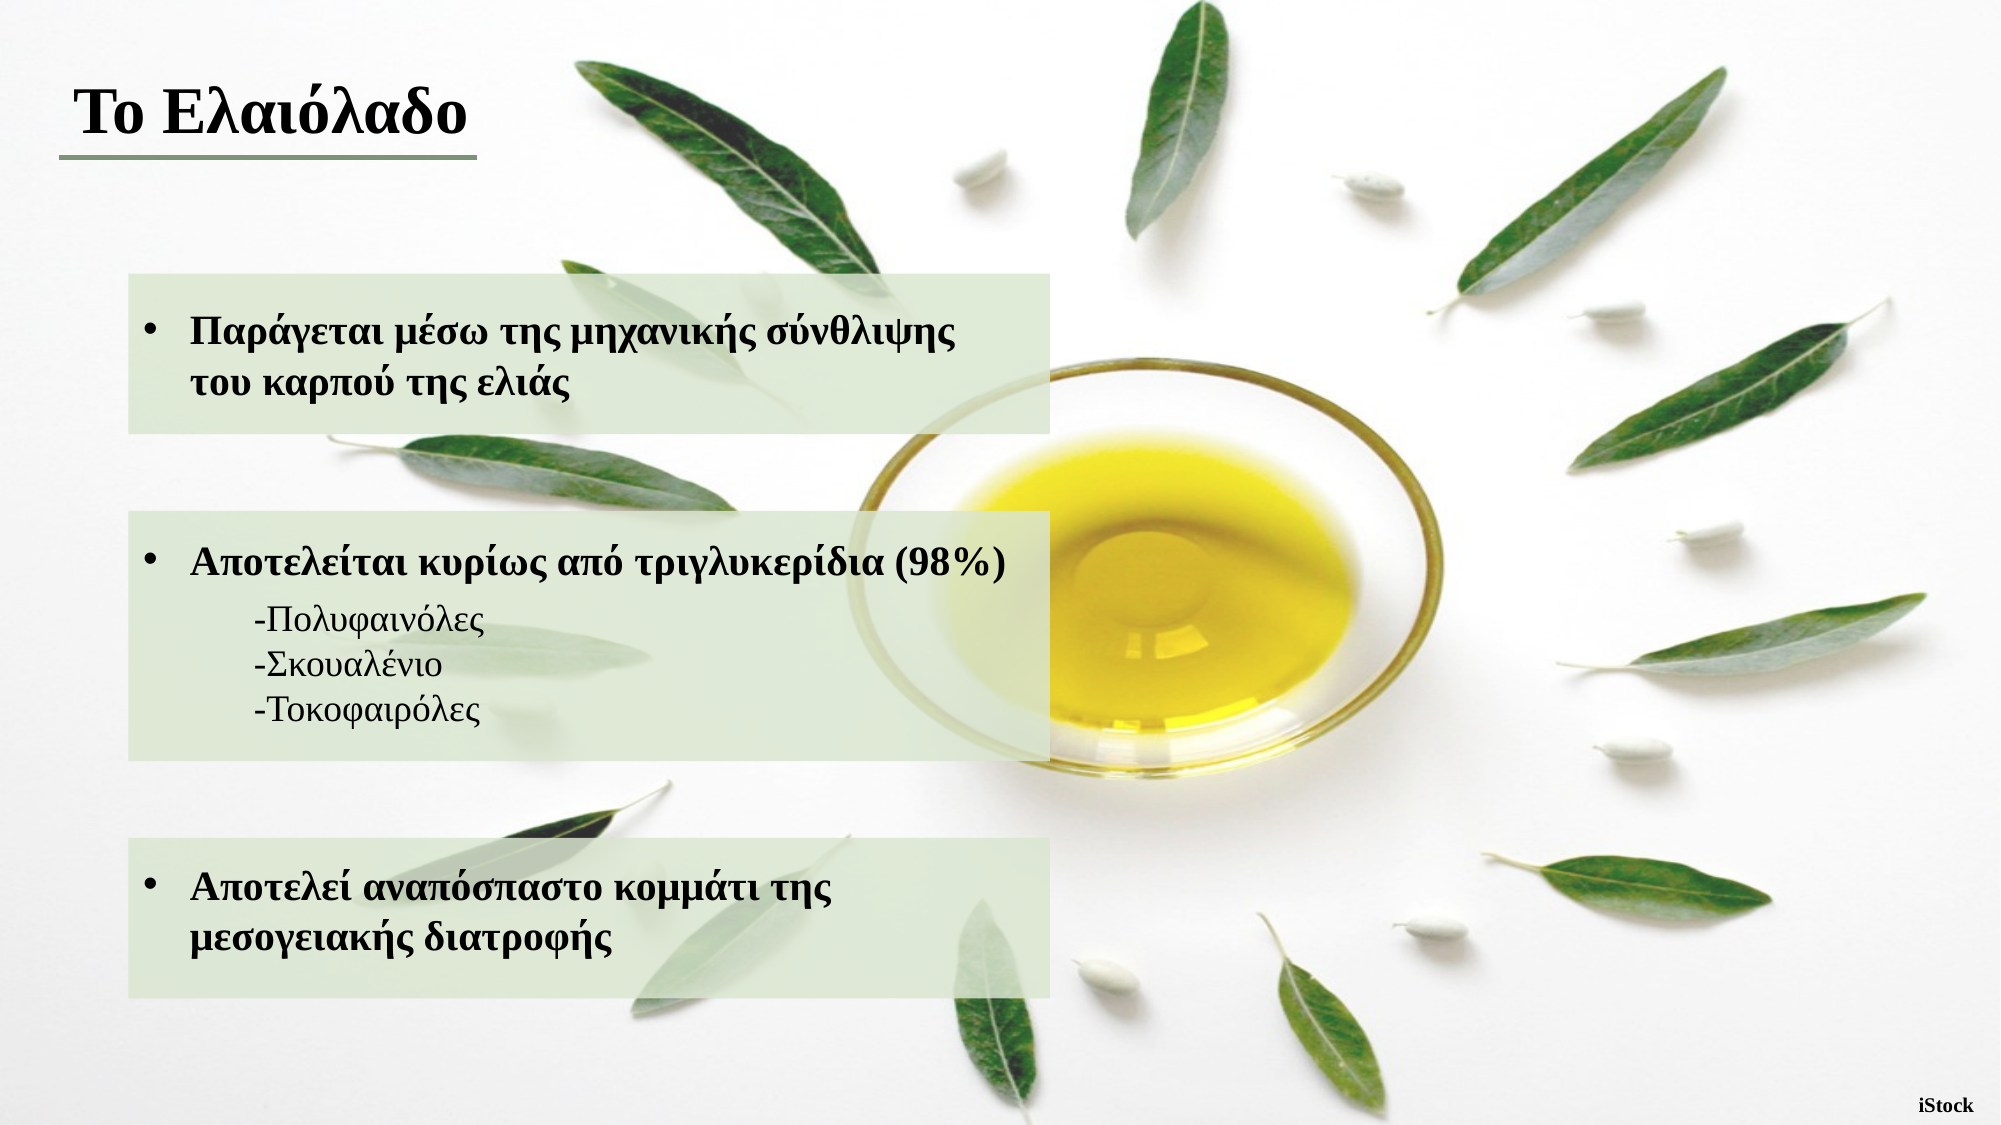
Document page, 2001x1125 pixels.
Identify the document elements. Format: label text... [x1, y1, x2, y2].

text_box Αποτελείται κυρίως από τριγλυκερίδια (98%) [128, 526, 1028, 591]
text_box iStock [1903, 1084, 2000, 1125]
text_box [127, 509, 1052, 763]
text_box [127, 836, 1052, 1000]
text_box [0, 0, 2000, 1125]
text_box Αποτελεί αναπόσπαστο κομμάτι της μεσογειακής διατροφής [128, 850, 1028, 966]
text_box [127, 272, 1052, 436]
text_box Παράγεται μέσω της μηχανικής σύνθλιψης του καρπού της ελιάς [128, 295, 1013, 411]
text_box Το Ελαιόλαδο [58, 58, 760, 154]
text_box -Πολυφαινόλες -Σκουαλένιο -Τοκοφαιρόλες [239, 586, 515, 737]
